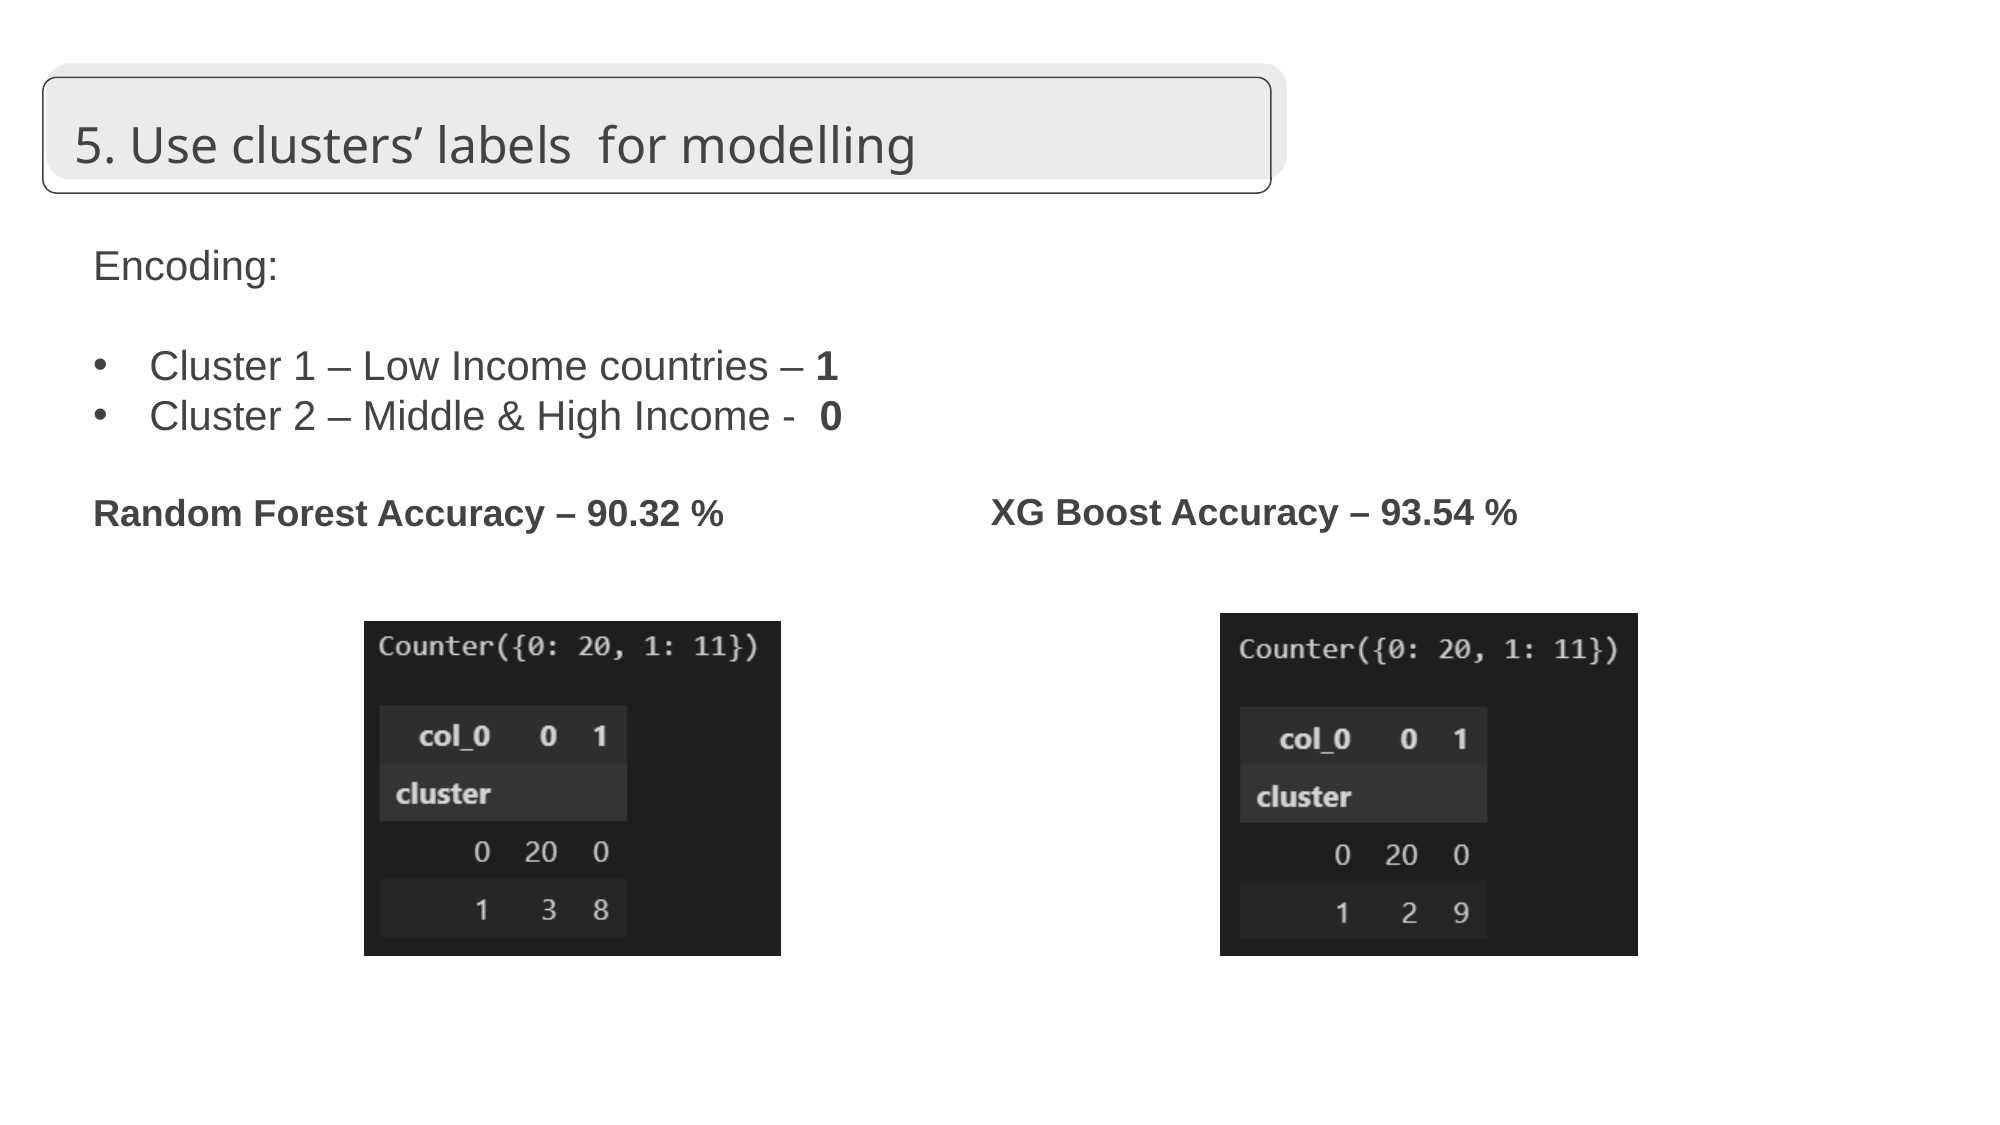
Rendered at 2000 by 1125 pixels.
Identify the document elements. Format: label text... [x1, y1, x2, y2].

picture [364, 621, 781, 957]
text_box Encoding: Cluster 1 – Low Income countries – 1 Cluster 2 – Middle & High Income - 0 Random Forest Accuracy – 90.32 % [78, 231, 906, 632]
picture [1220, 613, 1638, 957]
title 5. Use clusters’ labels for modelling [54, 91, 1047, 197]
text_box XG Boost Accuracy – 93.54 % [976, 230, 1922, 631]
